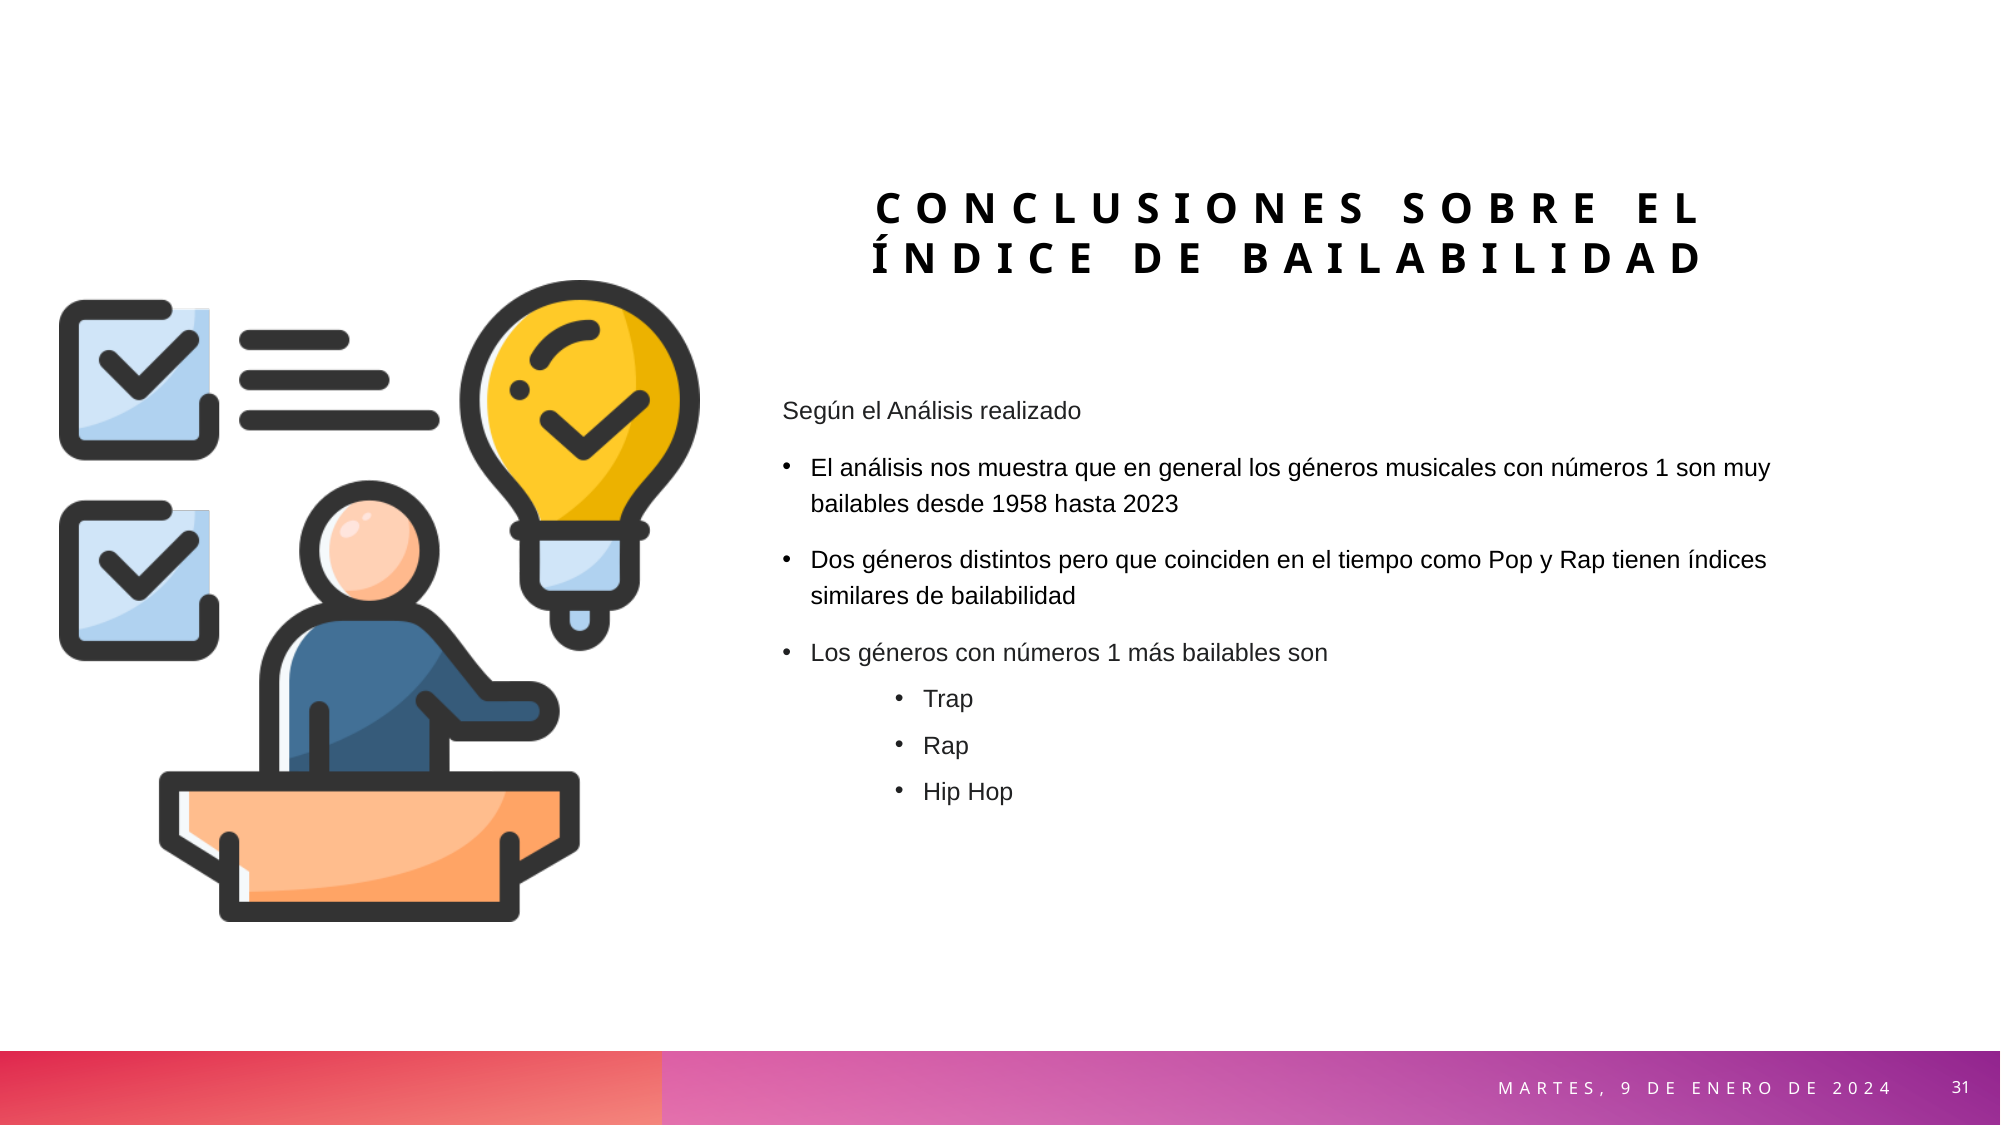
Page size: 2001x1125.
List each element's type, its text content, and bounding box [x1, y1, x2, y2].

slide_number Martes, 9 de Enero de 2024 [1297, 1051, 1905, 1125]
picture [59, 280, 700, 922]
list Según el Análisis realizado El análisis nos muestra que en general los géneros musicales con números 1 son muy bailables desde 1958 hasta 2023 Dos géneros distintos pero que coinciden en el tiempo como Pop y Rap tienen índices similares de bailabilidad Los géneros con números 1 más bailables son Trap Rap Hip Hop [782, 388, 1805, 945]
title Conclusiones sobre el índice de bailabilidad [782, 75, 1805, 333]
slide_number 31 [1913, 1051, 1986, 1125]
